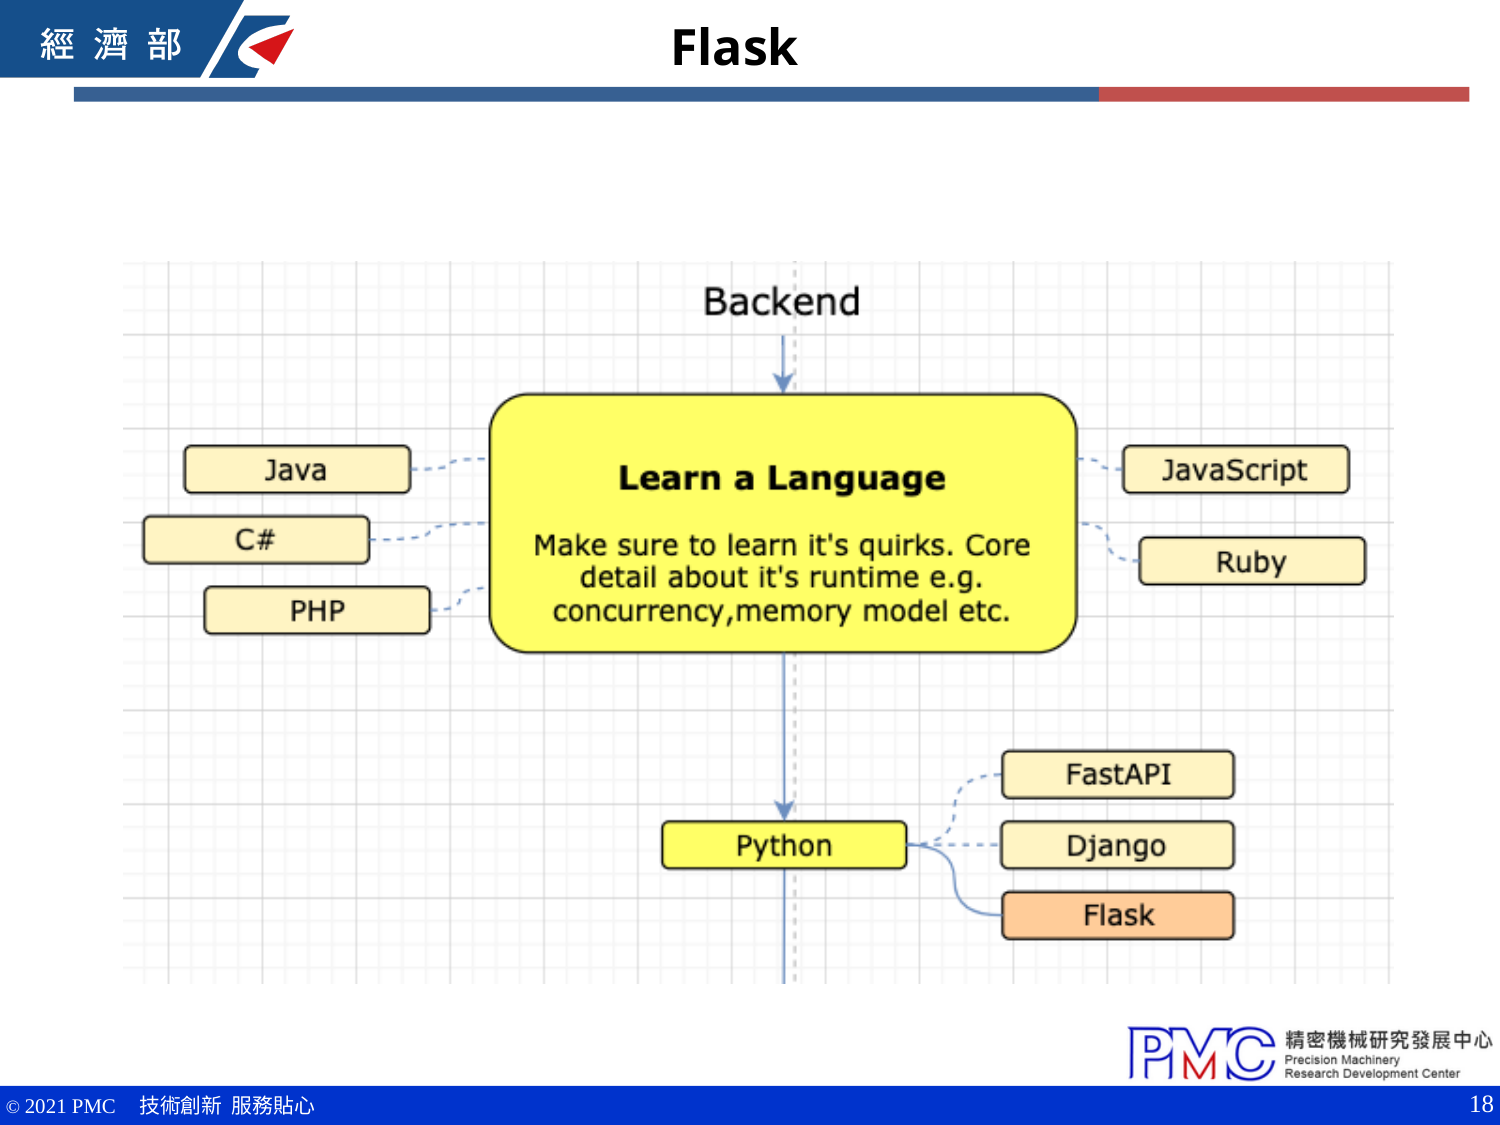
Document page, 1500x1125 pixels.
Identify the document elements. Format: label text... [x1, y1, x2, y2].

slide_number 18 [1439, 1086, 1500, 1124]
picture [0, 0, 294, 78]
text_box Flask [655, 7, 892, 83]
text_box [73, 86, 1470, 102]
picture [123, 261, 1394, 984]
picture [1126, 1024, 1493, 1083]
